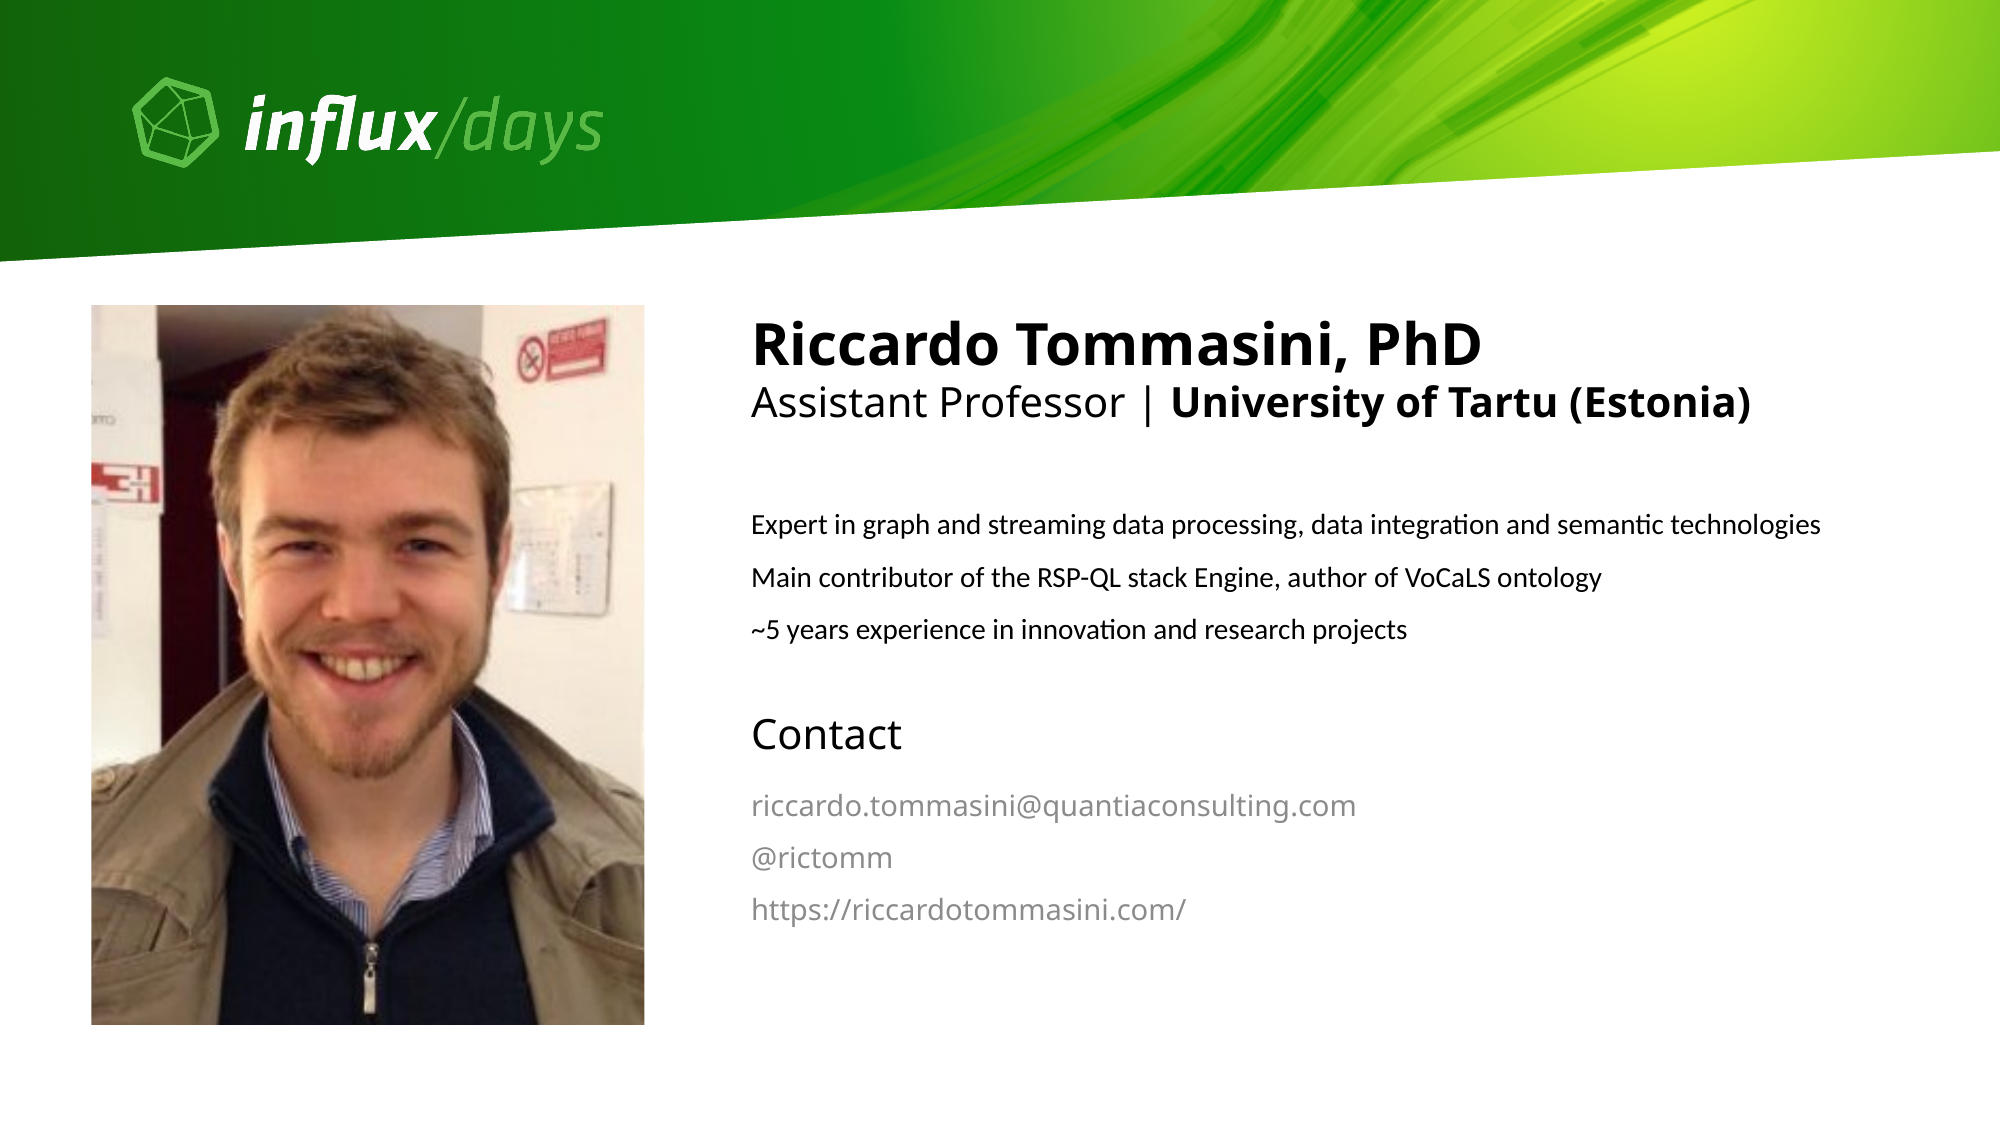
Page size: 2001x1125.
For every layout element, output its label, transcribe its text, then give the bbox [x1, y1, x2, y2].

picture [0, 0, 2000, 261]
list Expert in graph and streaming data processing, data integration and semantic technologies Main contributor of the RSP-QL stack Engine, author of VoCaLS ontology ~5 years experience in innovation and research projects [735, 446, 1873, 670]
list Contact [735, 705, 1873, 776]
list riccardo.tommasini@quantiaconsulting.com @rictomm https://riccardotommasini.com/ [735, 783, 1873, 1027]
list Assistant Professor | University of Tartu (Estonia) [735, 381, 1873, 439]
title Riccardo Tommasini, PhD [735, 295, 1873, 379]
picture [91, 305, 645, 1025]
